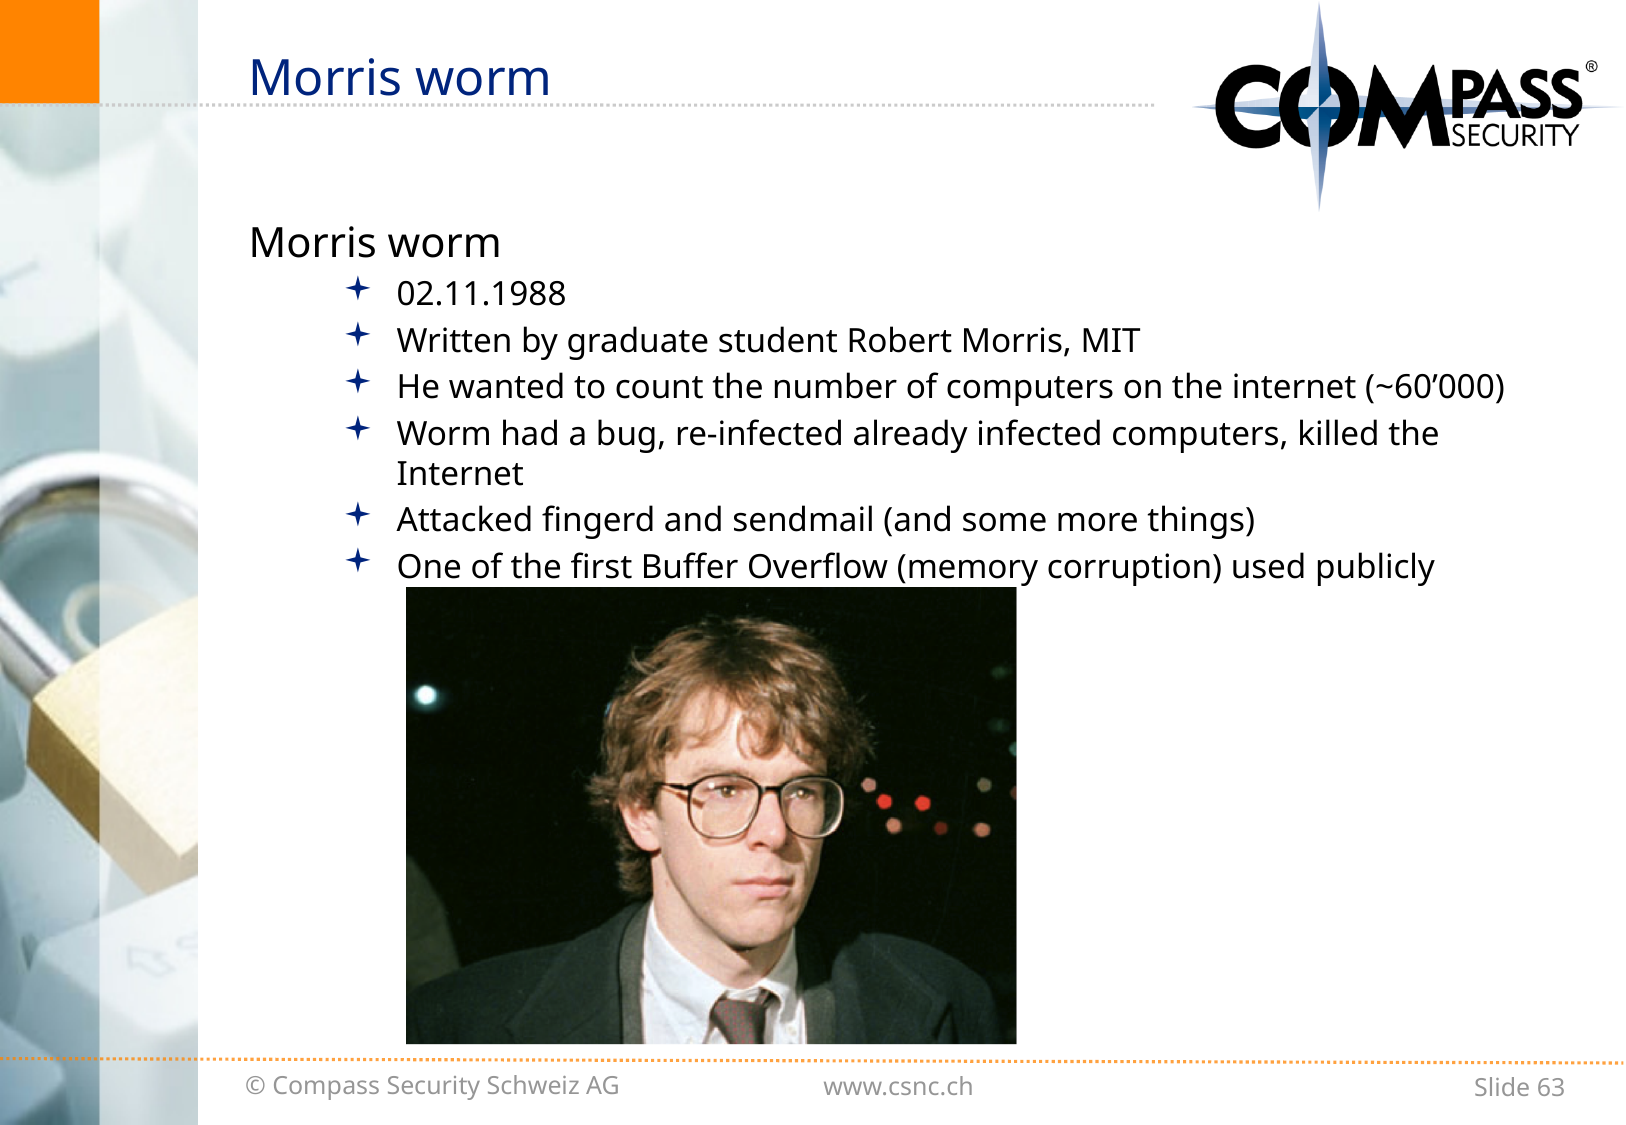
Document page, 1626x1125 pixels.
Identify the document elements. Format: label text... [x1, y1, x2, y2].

title Morris worm [233, 0, 1144, 151]
picture [0, 0, 198, 1125]
picture [1192, 1, 1624, 212]
list Morris worm 02.11.1988 Written by graduate student Robert Morris, MIT He wanted to count the number of computers on the internet (~60’000) Worm had a bug, re-infected already infected computers, killed the Internet Attacked fingerd and sendmail (and some more things) One of the first Buffer Overflow (memory corruption) used publicly [233, 208, 1584, 1033]
picture [404, 585, 1017, 1046]
